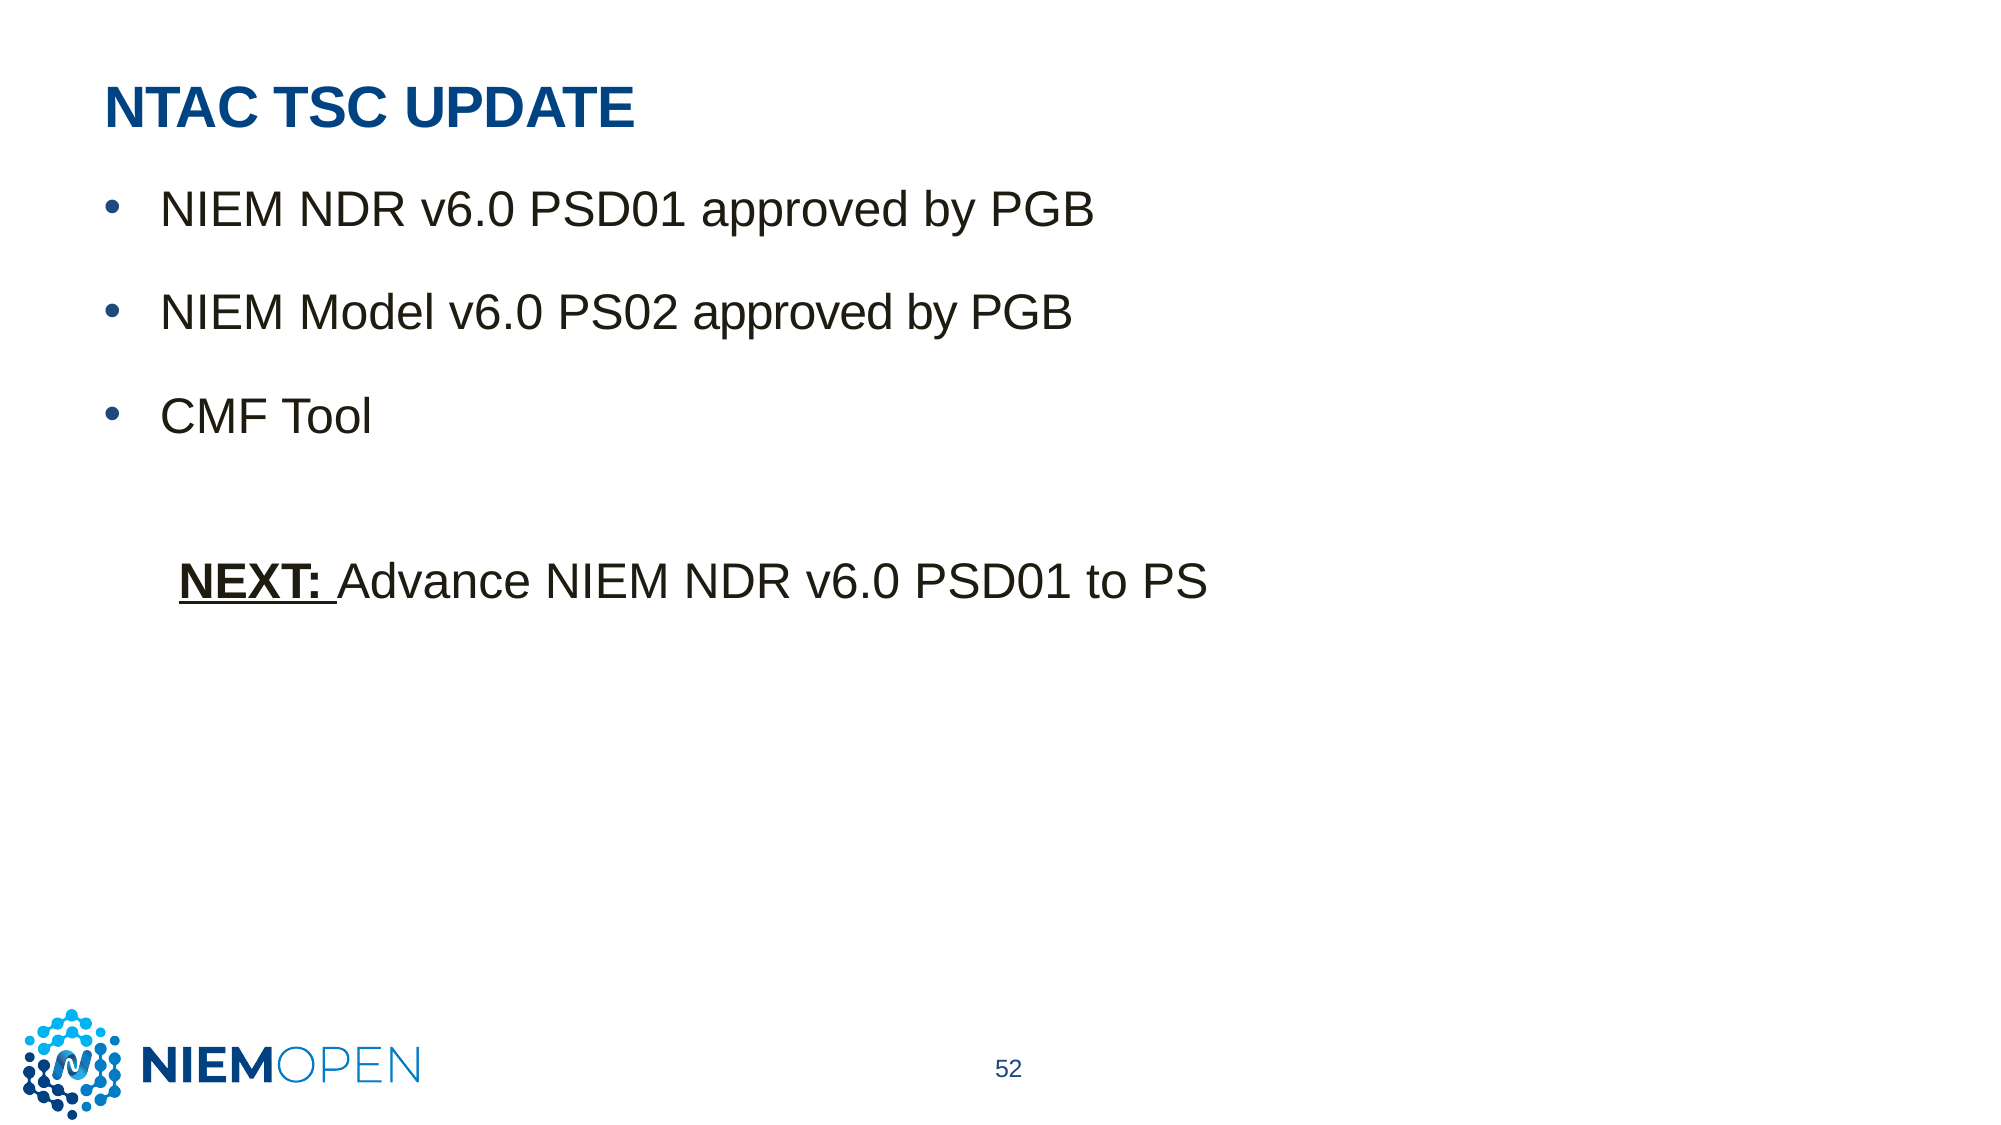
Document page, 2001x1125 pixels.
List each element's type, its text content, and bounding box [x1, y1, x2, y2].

text_box NTAC TSC UPDATE [87, 62, 1088, 147]
text_box NIEM NDR v6.0 PSD01 approved by PGB NIEM Model v6.0 PS02 approved by PGB CMF Tool NEXT: Advance NIEM NDR v6.0 PSD01 to PS [101, 136, 1919, 693]
slide_number 52 [988, 1052, 1032, 1125]
picture [23, 1009, 419, 1120]
